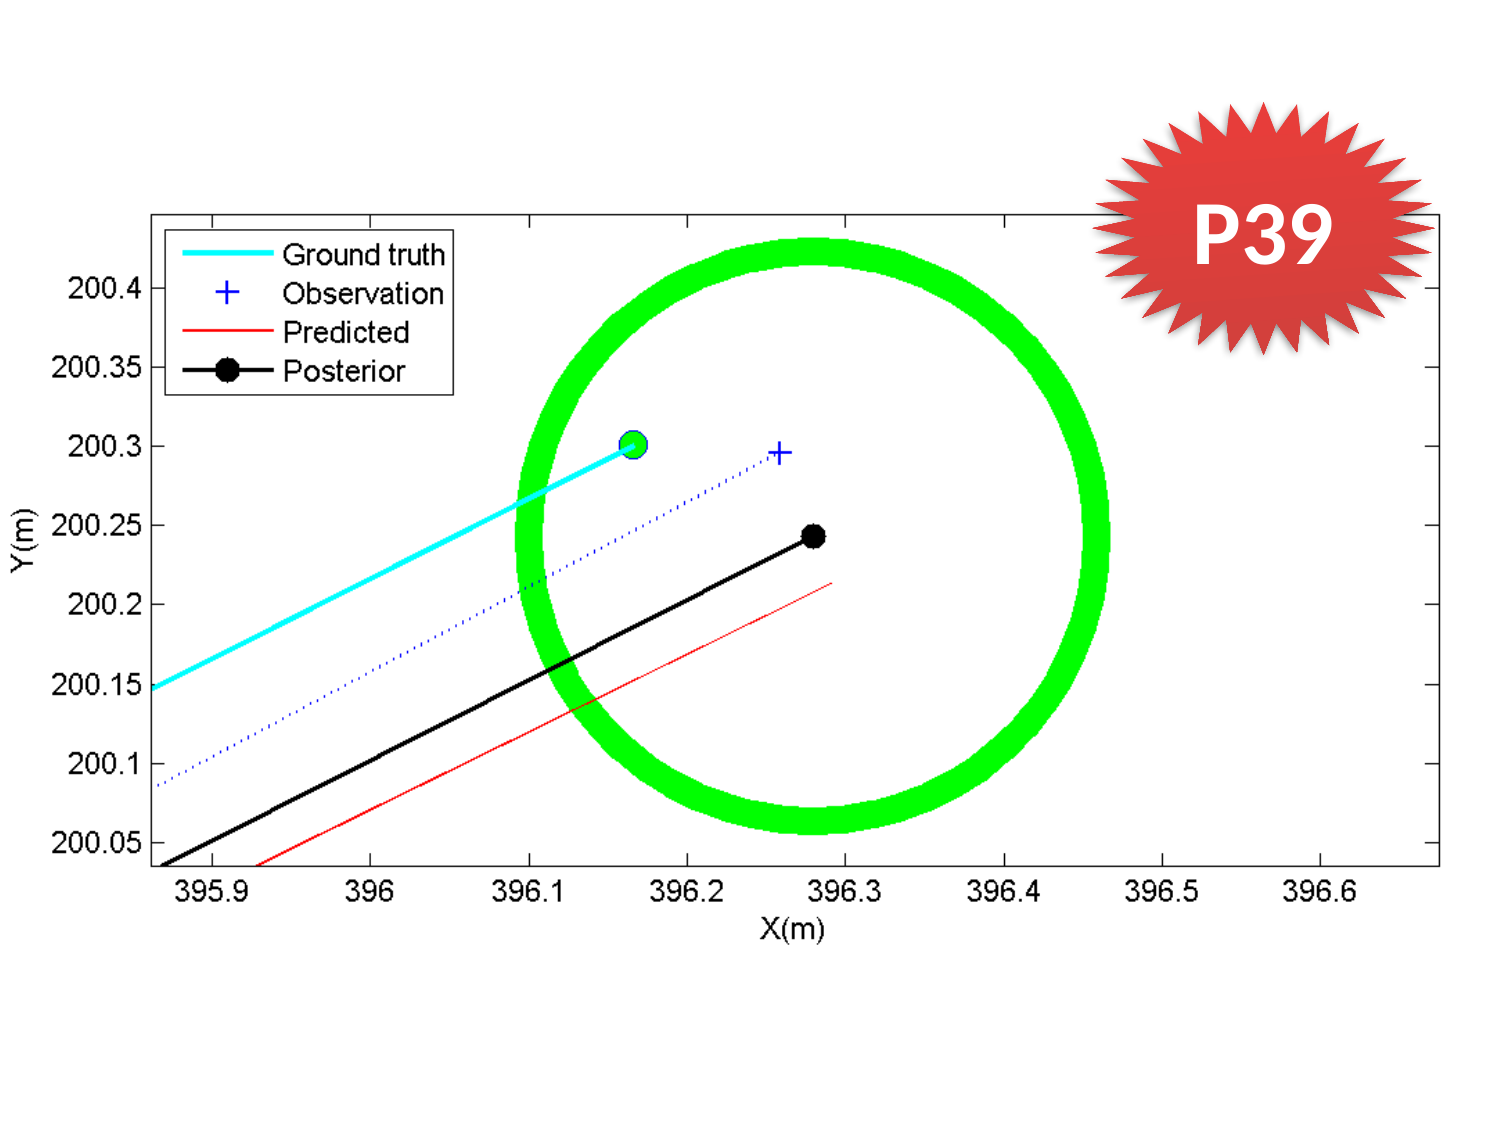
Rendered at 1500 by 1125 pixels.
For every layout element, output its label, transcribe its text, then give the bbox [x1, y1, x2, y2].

text_box P39 [1105, 101, 1422, 190]
picture [3, 192, 1468, 950]
